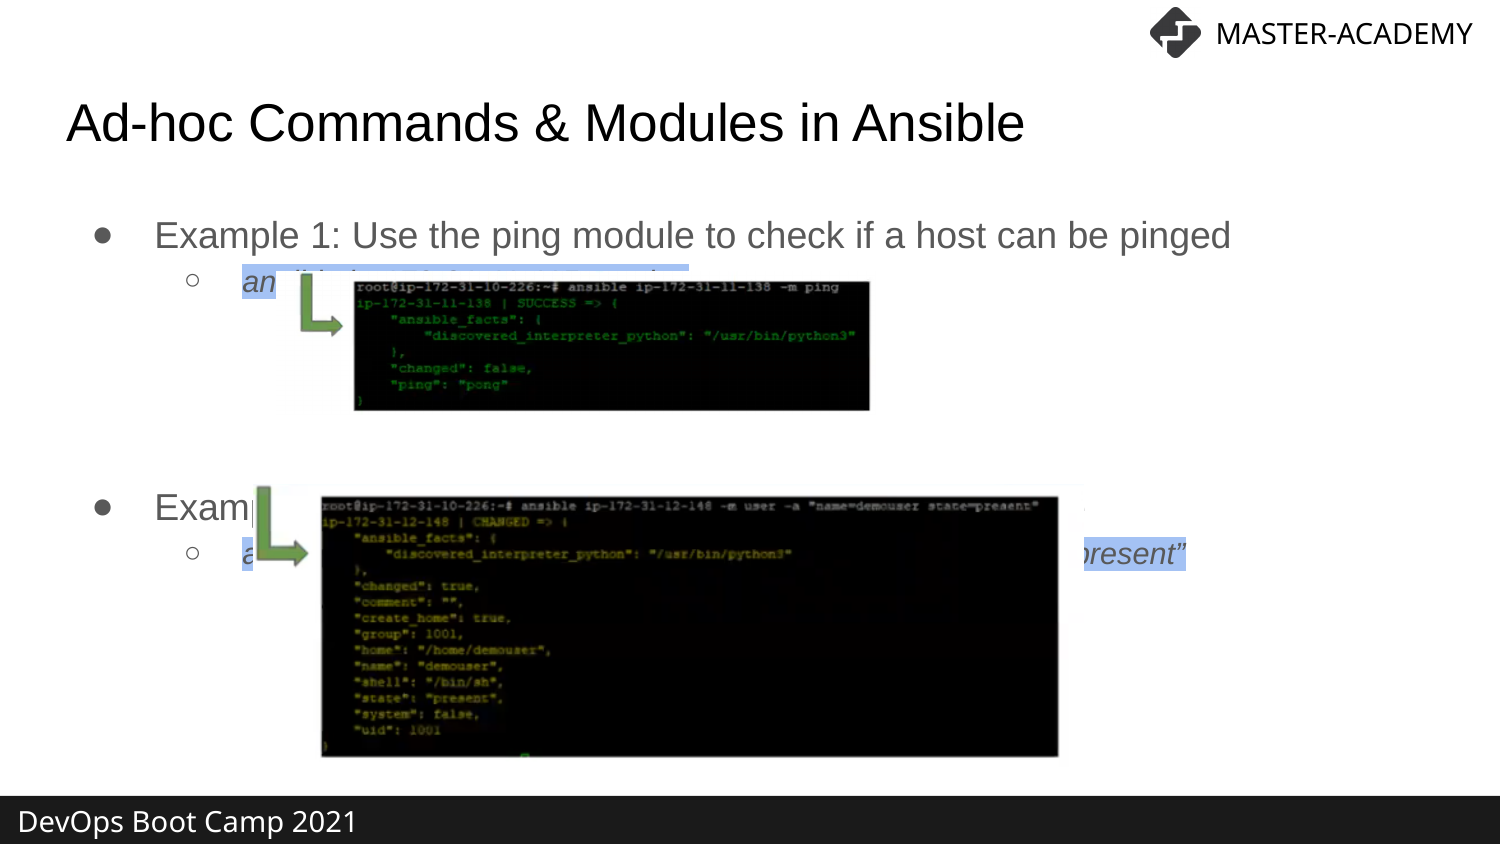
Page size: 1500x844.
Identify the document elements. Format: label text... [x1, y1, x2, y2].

text_box DevOps Boot Camp 2021 [2, 788, 407, 844]
text_box MASTER-ACADEMY [1200, 0, 1500, 65]
text_box [407, 795, 1500, 844]
picture [253, 484, 1085, 767]
picture [1150, 7, 1201, 59]
list Example 1: Use the ping module to check if a host can be pinged ansible ip-172-31-11-115 -m ping Example 2: Create a new user by using the user module ansible ip-172-31-12-148 -m user -a “name=demouser state=present” [51, 189, 1449, 750]
title Ad-hoc Commands & Modules in Ansible [51, 72, 1449, 167]
picture [276, 271, 876, 415]
